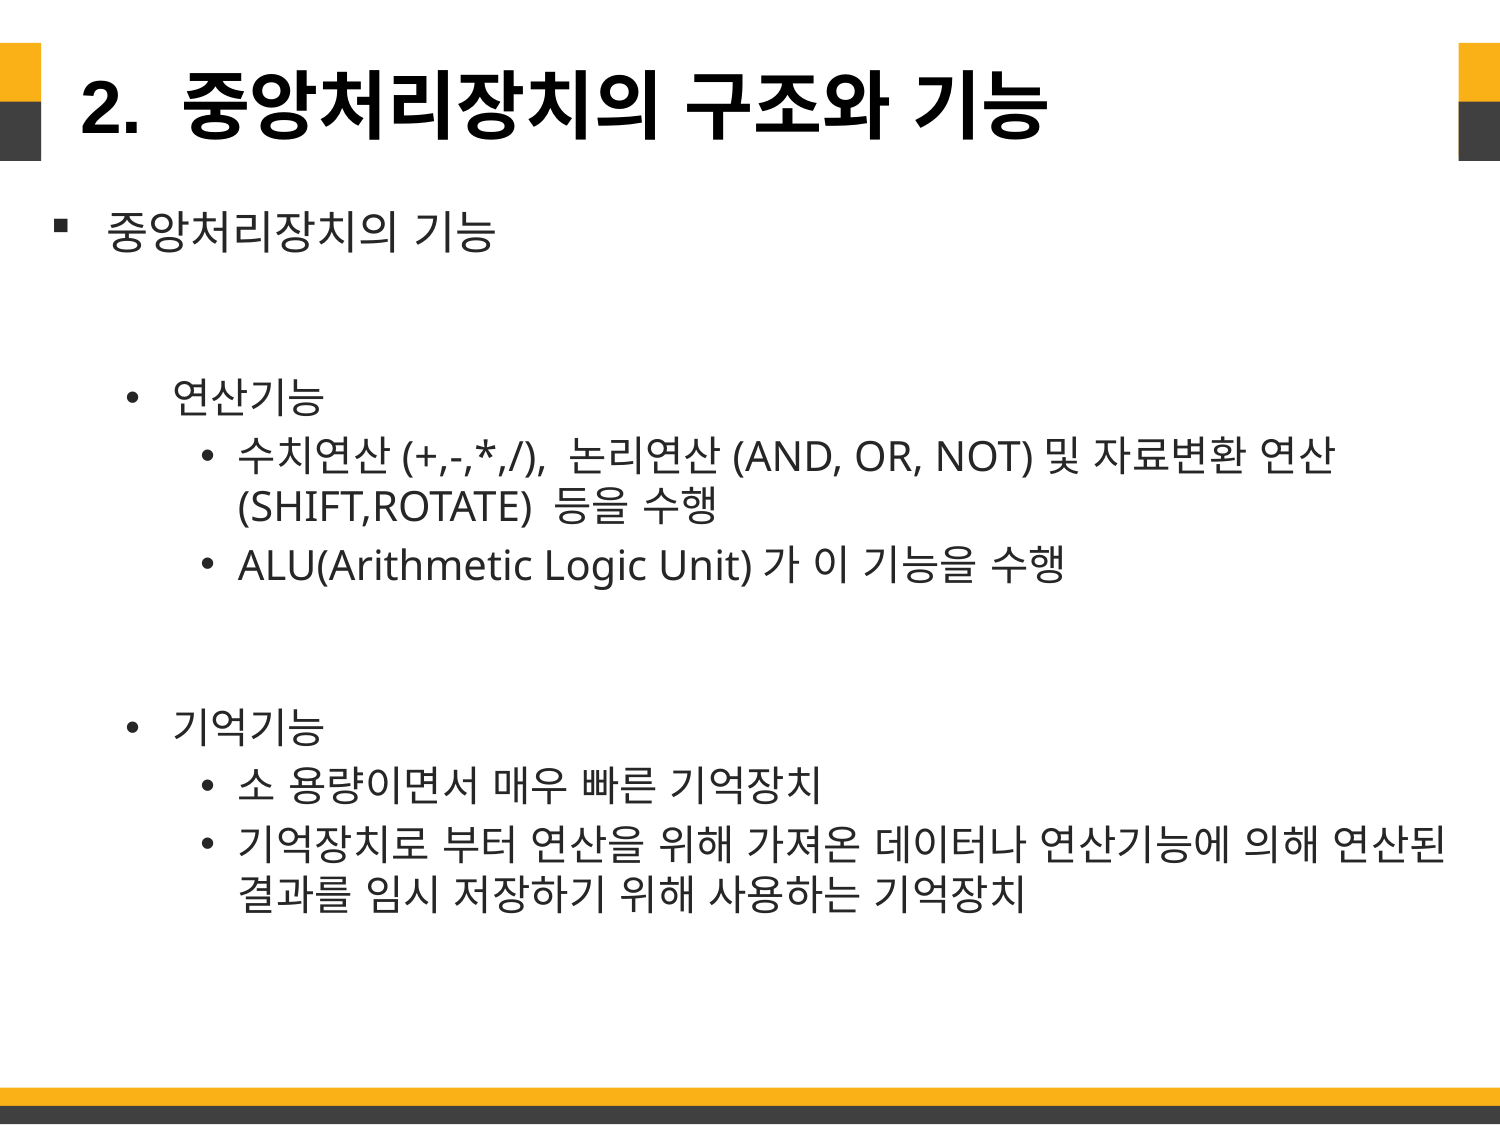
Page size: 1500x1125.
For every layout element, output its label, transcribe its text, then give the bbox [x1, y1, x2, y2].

title 2. 중앙처리장치의 구조와 기능 [64, 47, 1447, 161]
list 중앙처리장치의 기능 연산기능 수치연산(+,-,*,/), 논리연산(AND, OR, NOT)및 자료변환 연산(SHIFT,ROTATE) 등을 수행 ALU(Arithmetic Logic Unit)가 이 기능을 수행 기억기능 소 용량이면서 매우 빠른 기억장치 기억장치로 부터 연산을 위해 가져온 데이터나 연산기능에 의해 연산된 결과를 임시 저장하기 위해 사용하는 기억장치 [35, 196, 1471, 1012]
